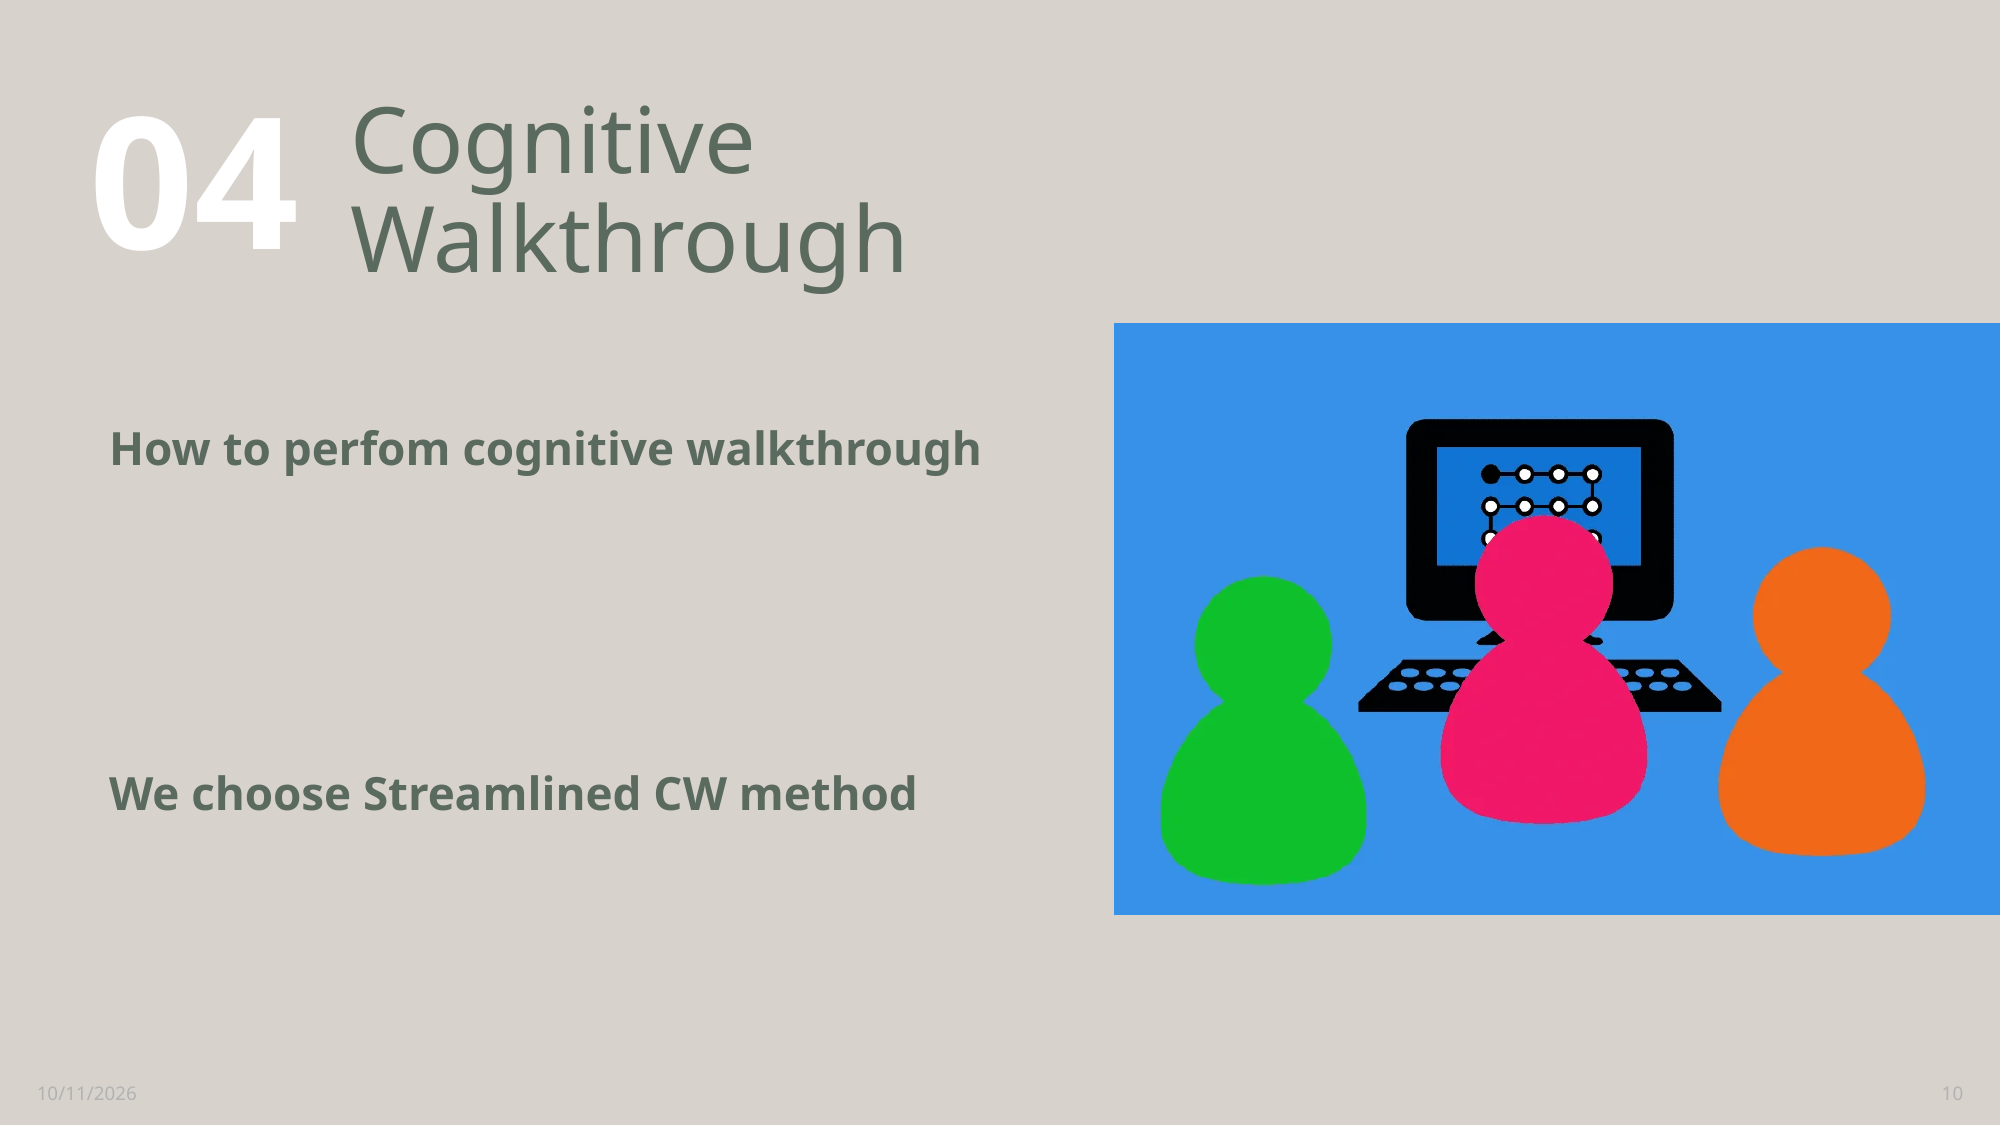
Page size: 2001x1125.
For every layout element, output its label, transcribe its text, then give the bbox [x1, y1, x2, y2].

picture [1114, 323, 2000, 915]
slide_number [21, 1064, 472, 1124]
list How to perfom cognitive walkthrough We choose Streamlined CW method [94, 323, 1401, 1045]
slide_number 10 [1528, 1064, 1979, 1124]
list 04 [74, 83, 335, 303]
title Cognitive Walkthrough [335, 83, 982, 304]
